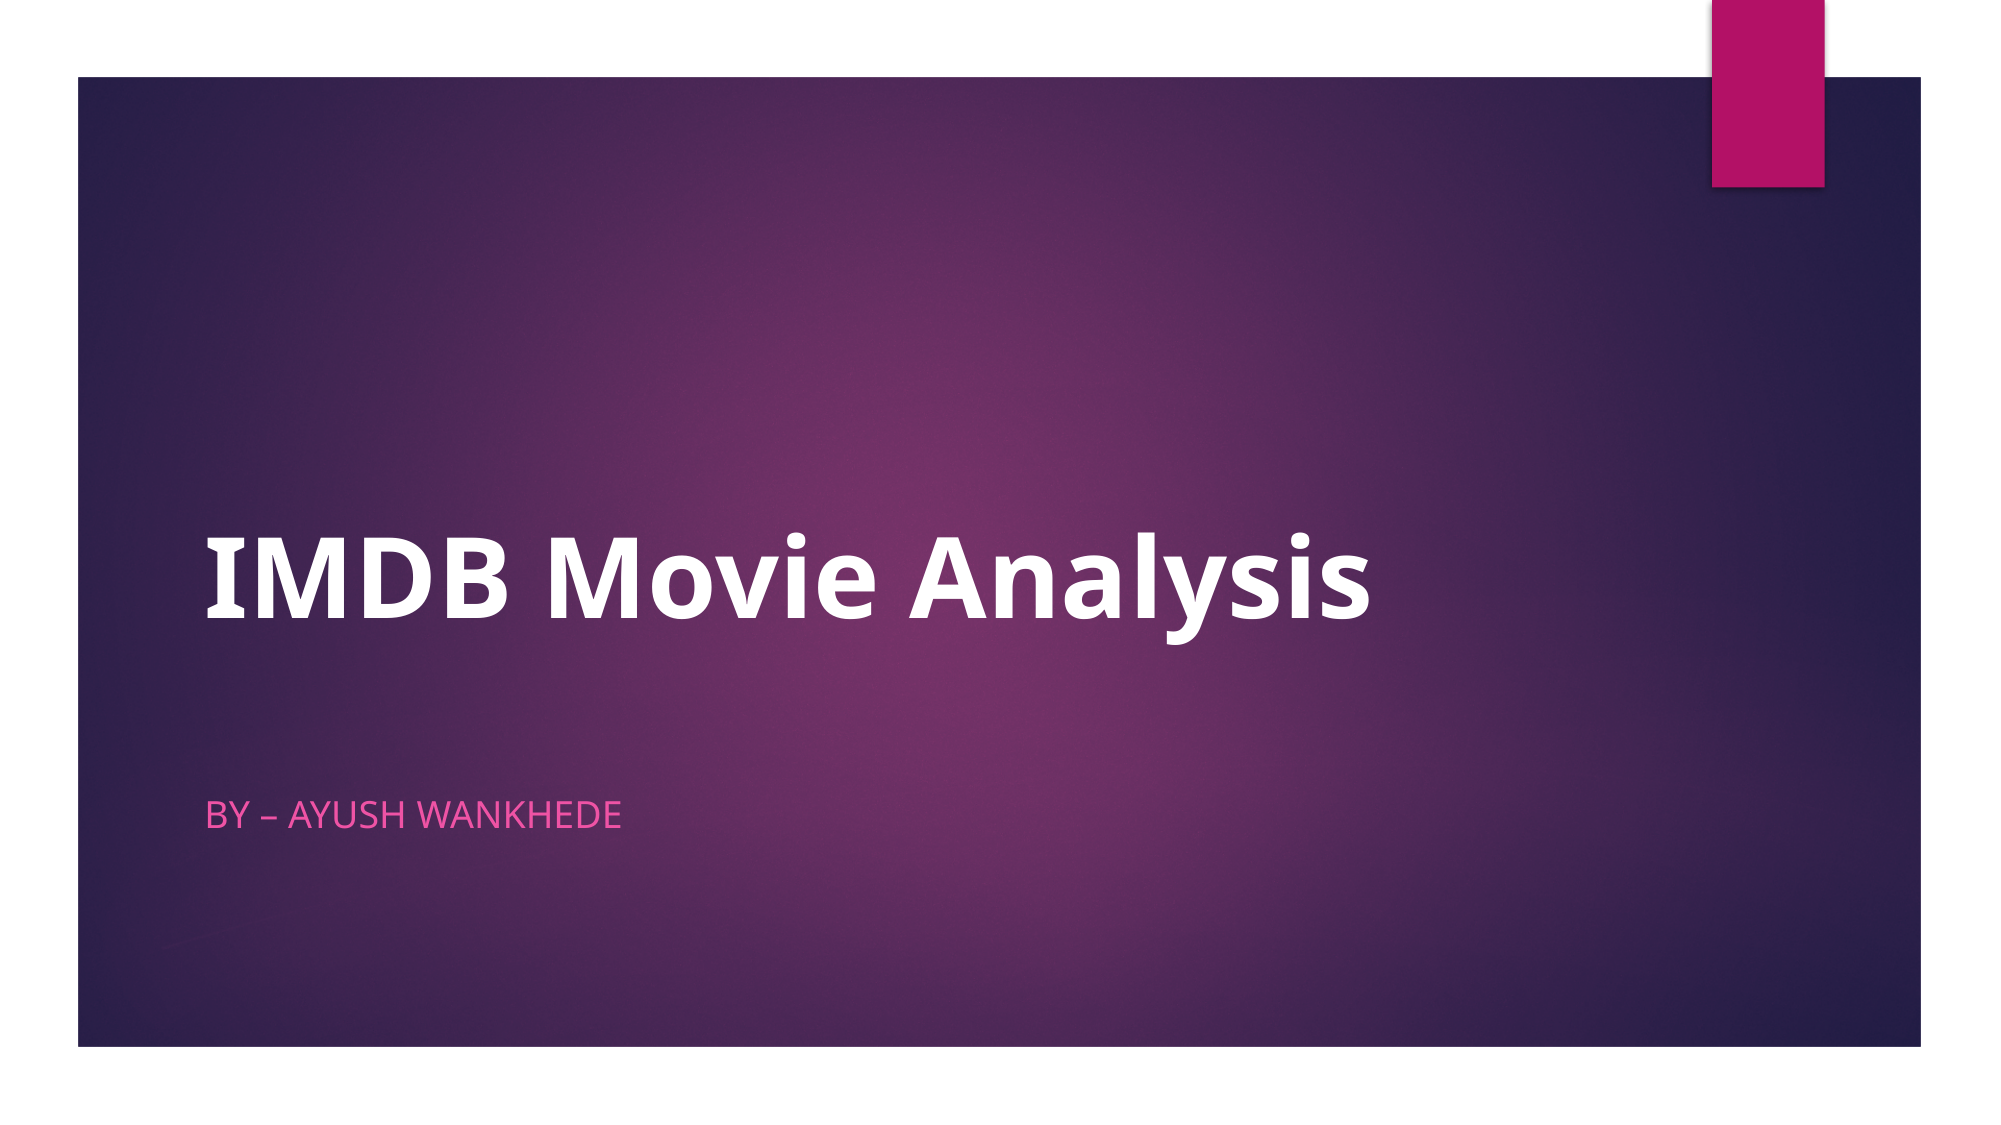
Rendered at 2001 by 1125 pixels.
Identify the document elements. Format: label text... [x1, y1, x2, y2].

title IMDB Movie Analysis [189, 344, 1638, 783]
subtitle BY – Ayush WAnkhede [189, 783, 1638, 925]
